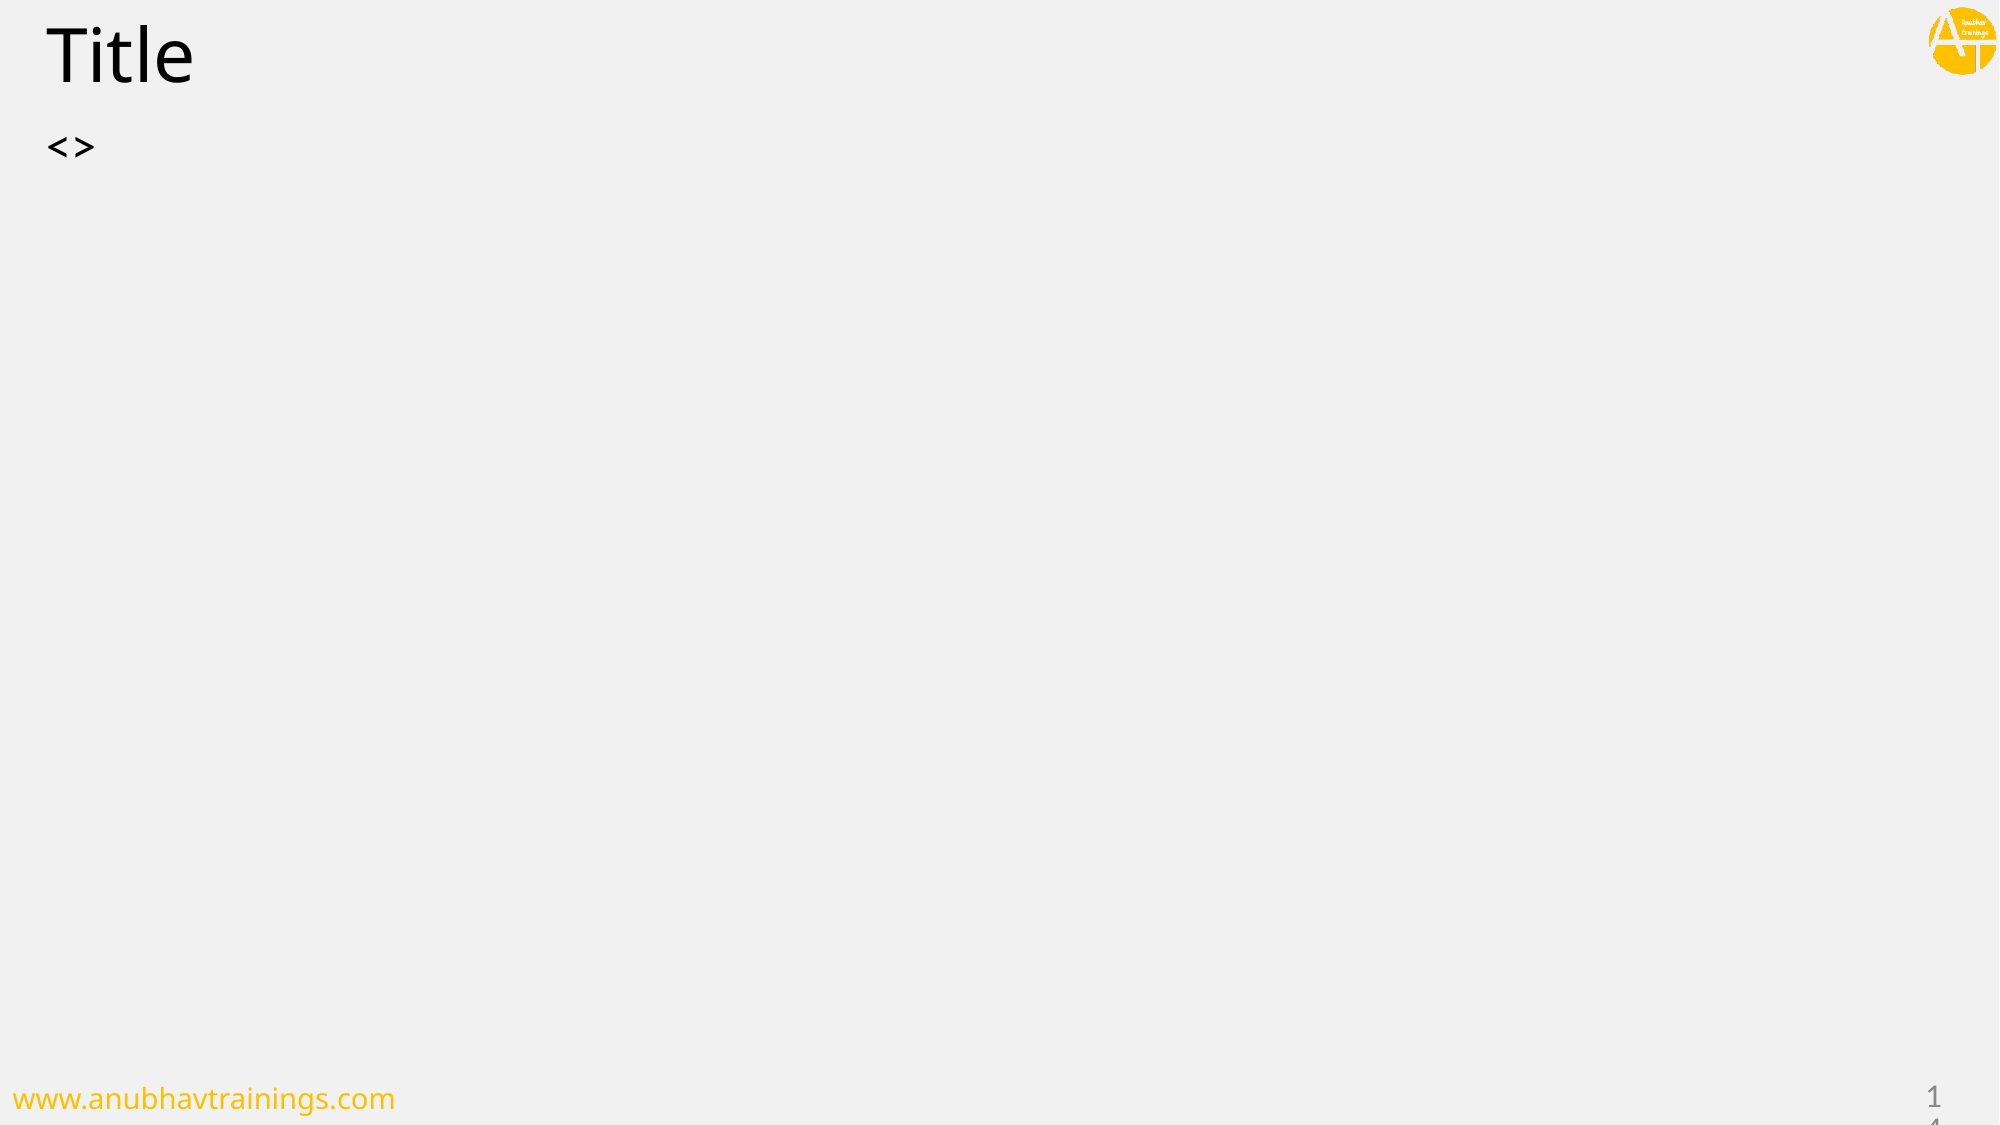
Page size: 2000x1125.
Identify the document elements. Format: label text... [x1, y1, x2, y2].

picture [1922, 3, 2000, 80]
text_box <> [31, 105, 1969, 181]
text_box Title [31, 0, 1874, 105]
slide_number 141 [1909, 1082, 1946, 1106]
text_box www.anubhavtrainings.com [0, 1072, 425, 1123]
